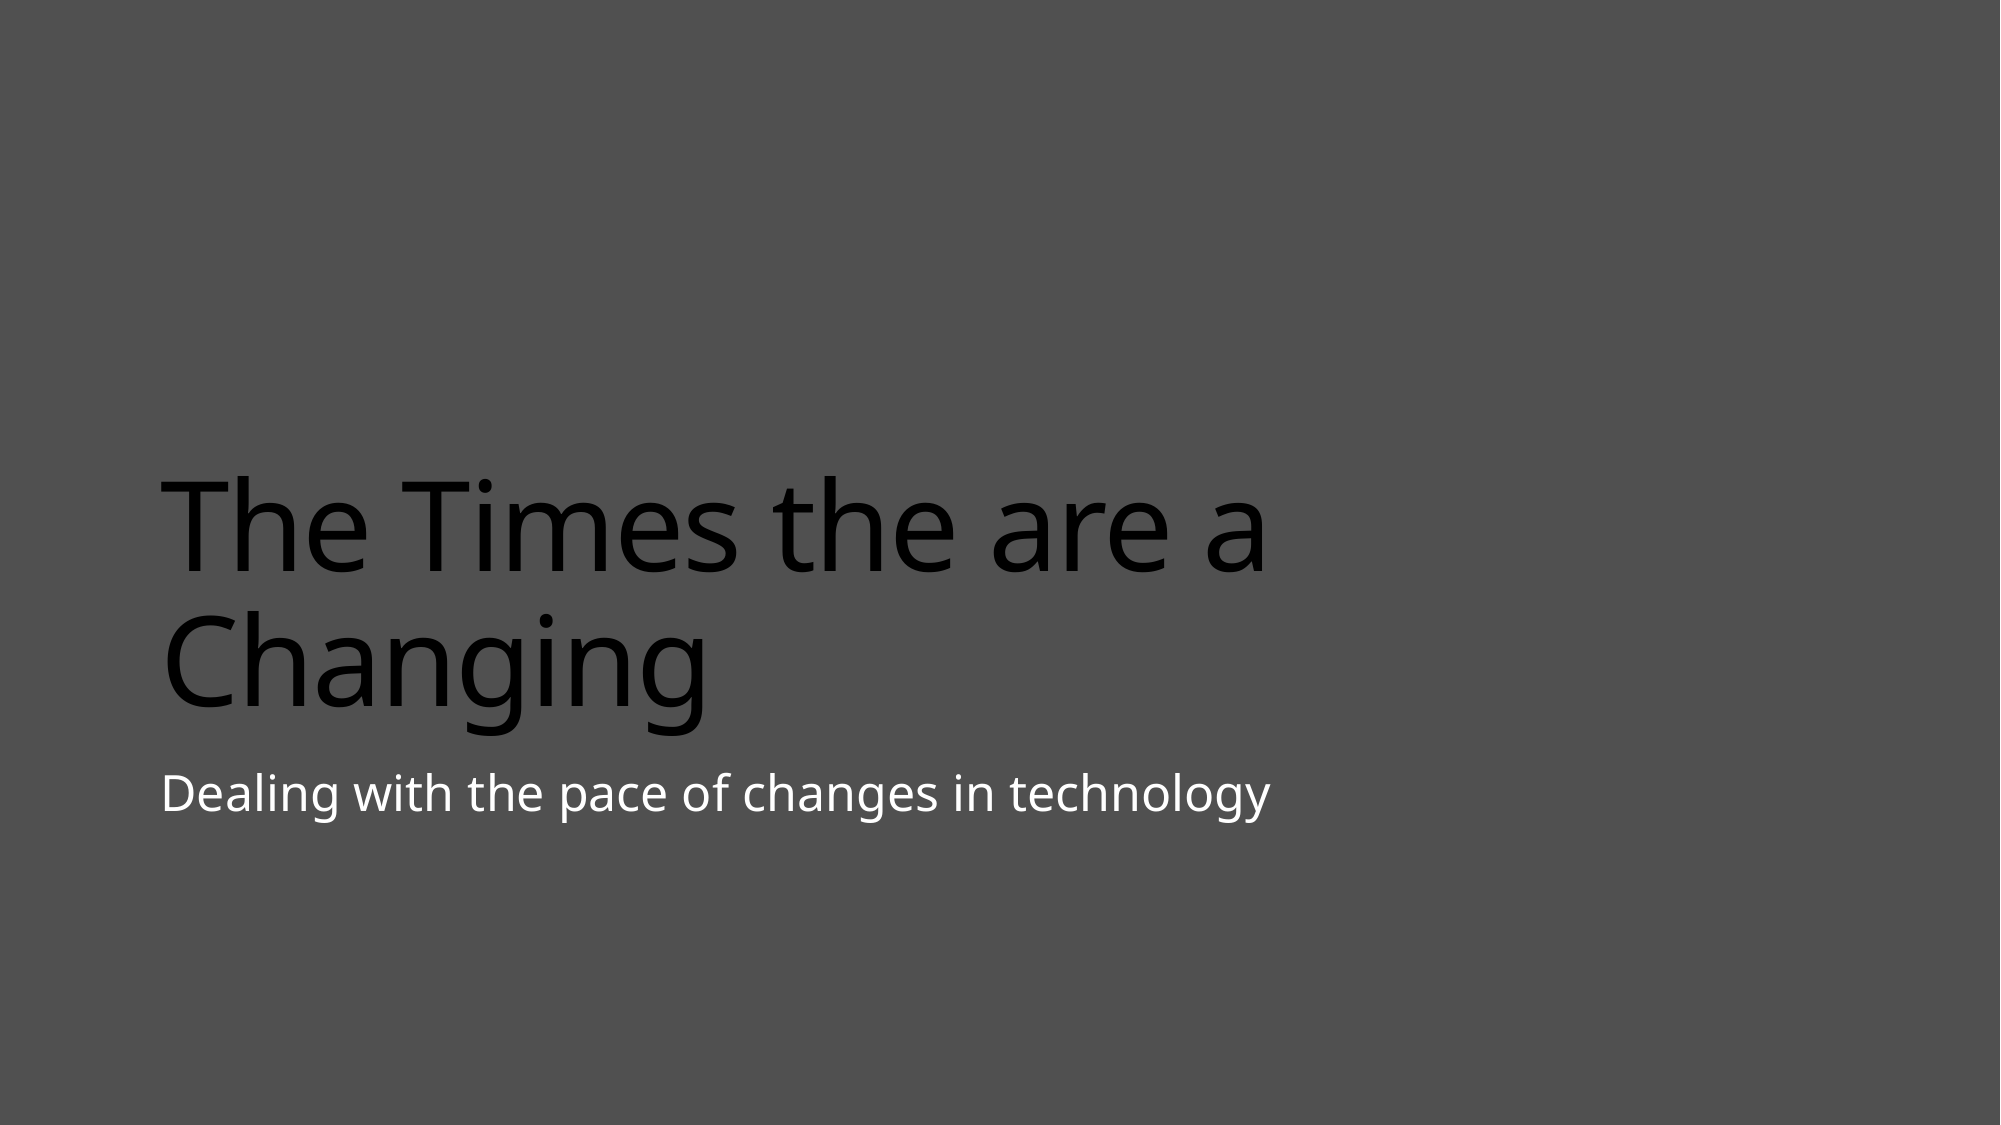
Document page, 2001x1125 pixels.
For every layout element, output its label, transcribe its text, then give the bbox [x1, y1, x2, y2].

list Dealing with the pace of changes in technology [136, 752, 1862, 999]
title The Times the are a Changing [136, 280, 1862, 749]
